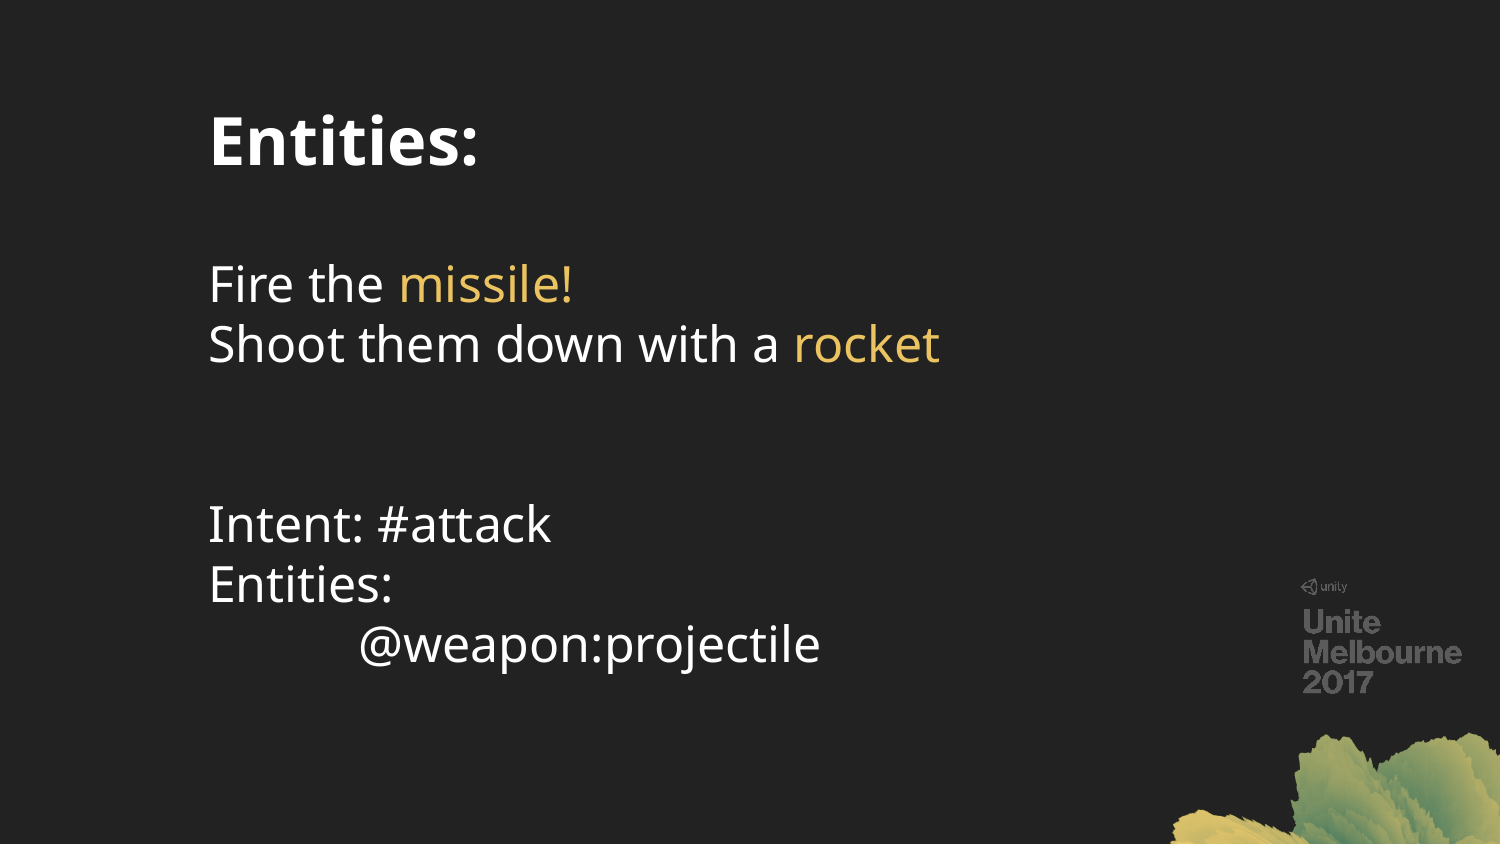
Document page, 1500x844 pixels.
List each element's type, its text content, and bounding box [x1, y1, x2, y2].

text_box Fire the missile! Shoot them down with a rocket Intent: #attack Entities: @weapon:projectile [208, 251, 955, 723]
title Entities: [208, 66, 1358, 221]
picture [1160, 714, 1500, 844]
